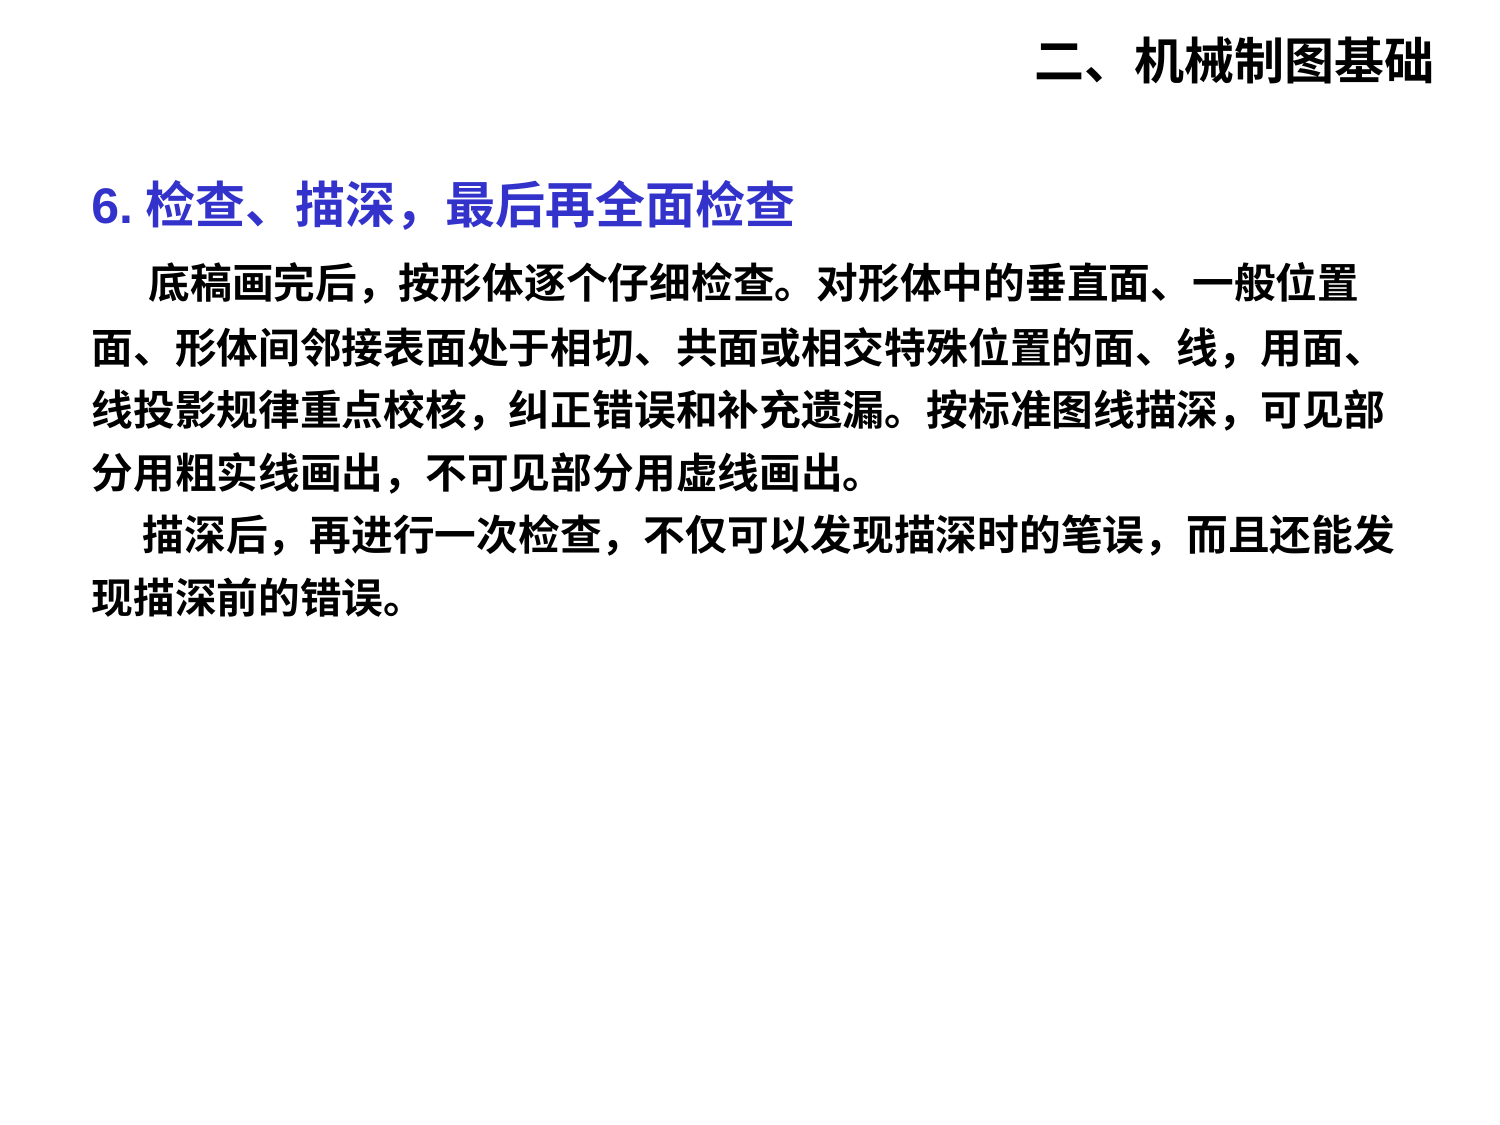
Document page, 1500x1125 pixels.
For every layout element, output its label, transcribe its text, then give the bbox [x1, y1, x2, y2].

text_box 二、机械制图基础 [968, 0, 1500, 120]
text_box 6.检查、描深，最后再全面检查 底稿画完后，按形体逐个仔细检查。对形体中的垂直面、一般位置面、形体间邻接表面处于相切、共面或相交特殊位置的面、线，用面、线投影规律重点校核，纠正错误和补充遗漏。按标准图线描深，可见部分用粗实线画出，不可见部分用虚线画出。 描深后，再进行一次检查，不仅可以发现描深时的笔误，而且还能发现描深前的错误。 [76, 151, 1412, 629]
